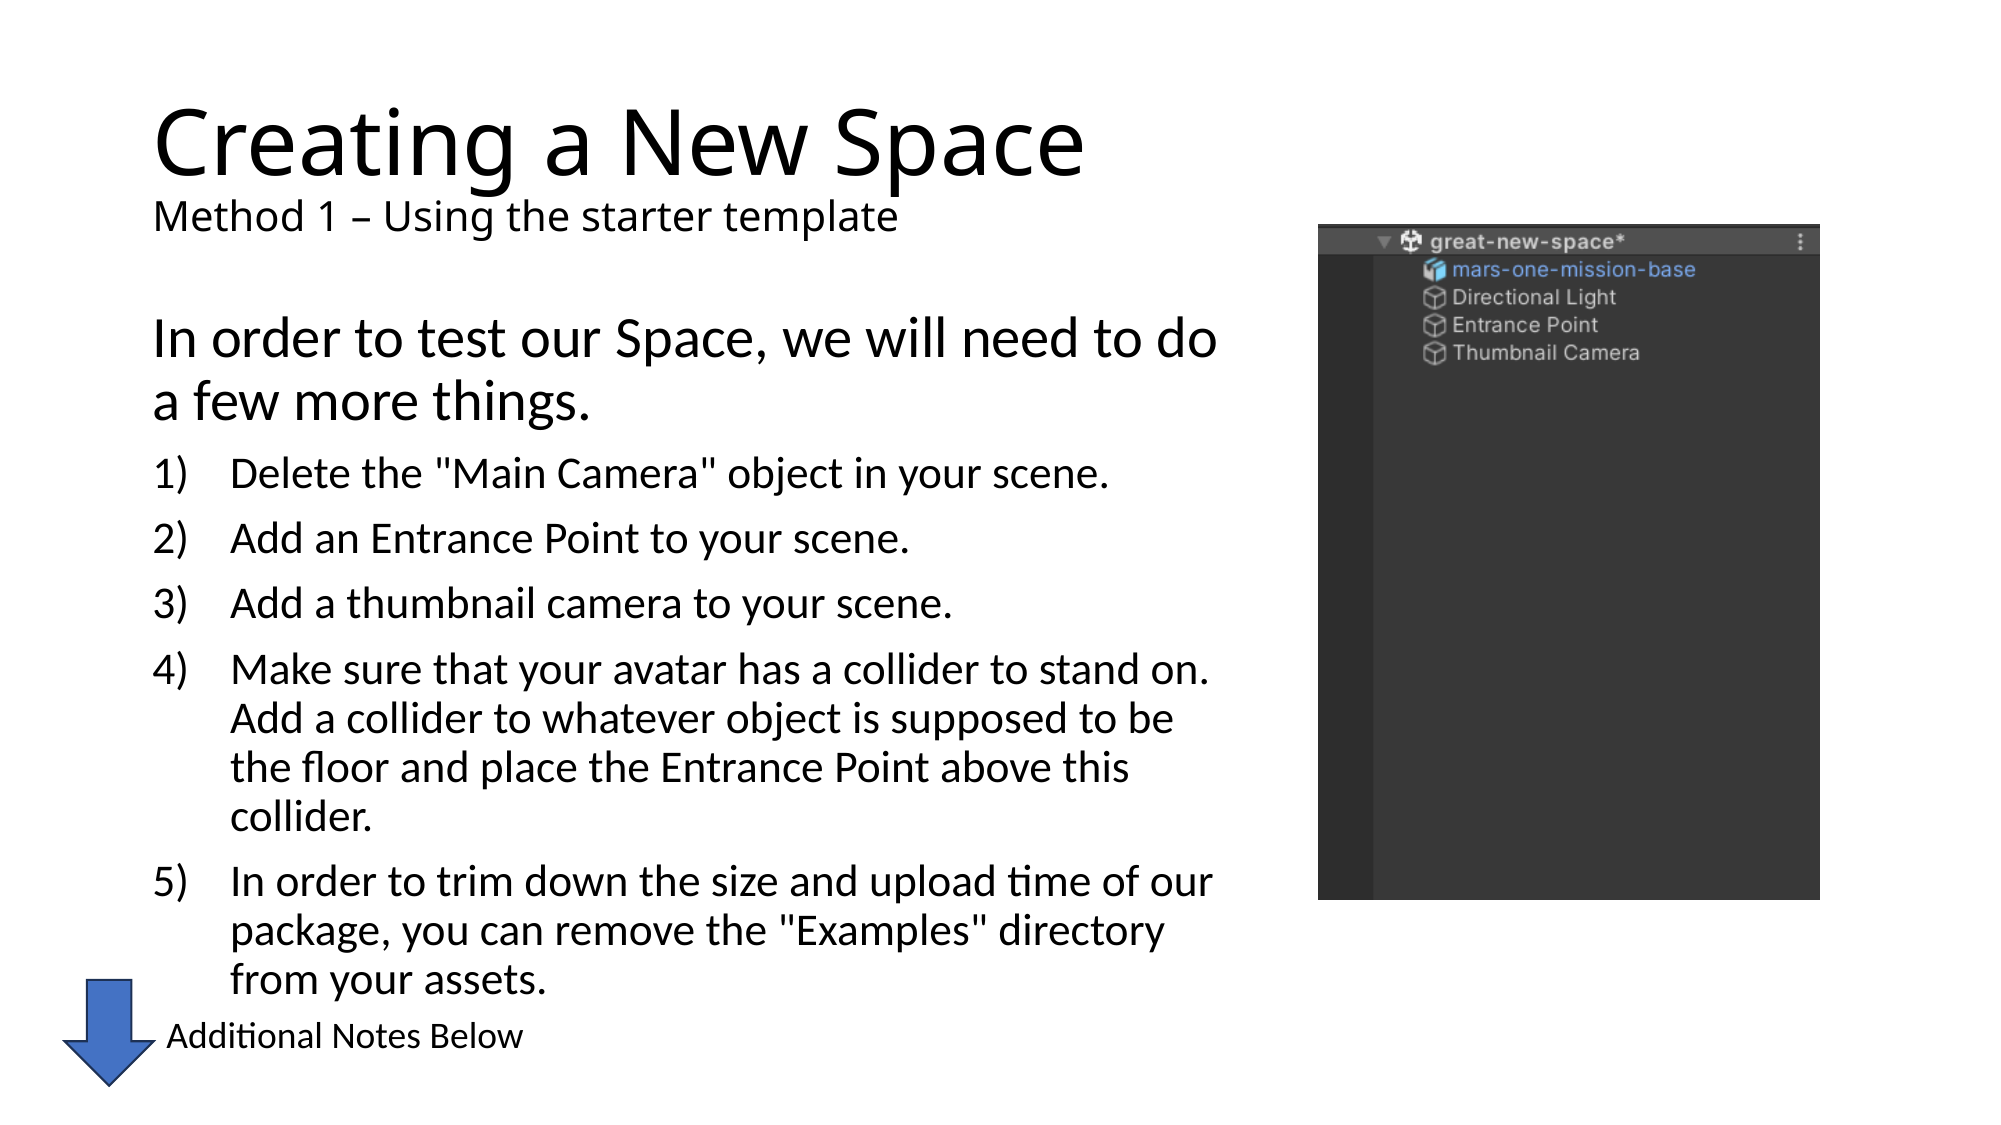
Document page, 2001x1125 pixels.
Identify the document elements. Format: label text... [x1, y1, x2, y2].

text_box [62, 978, 157, 1088]
list In order to test our Space, we will need to do a few more things. Delete the "Main Camera" object in your scene. Add an Entrance Point to your scene. Add a thumbnail camera to your scene. Make sure that your avatar has a collider to stand on. Add a collider to whatever object is supposed to be the floor and place the Entrance Point above this collider. In order to trim down the size and upload time of our package, you can remove the "Examples" directory from your assets. [137, 299, 1236, 1014]
title Creating a New Space Method 1 – Using the starter template [137, 59, 1863, 278]
picture [1318, 224, 1820, 900]
text_box Additional Notes Below [151, 1003, 1926, 1064]
